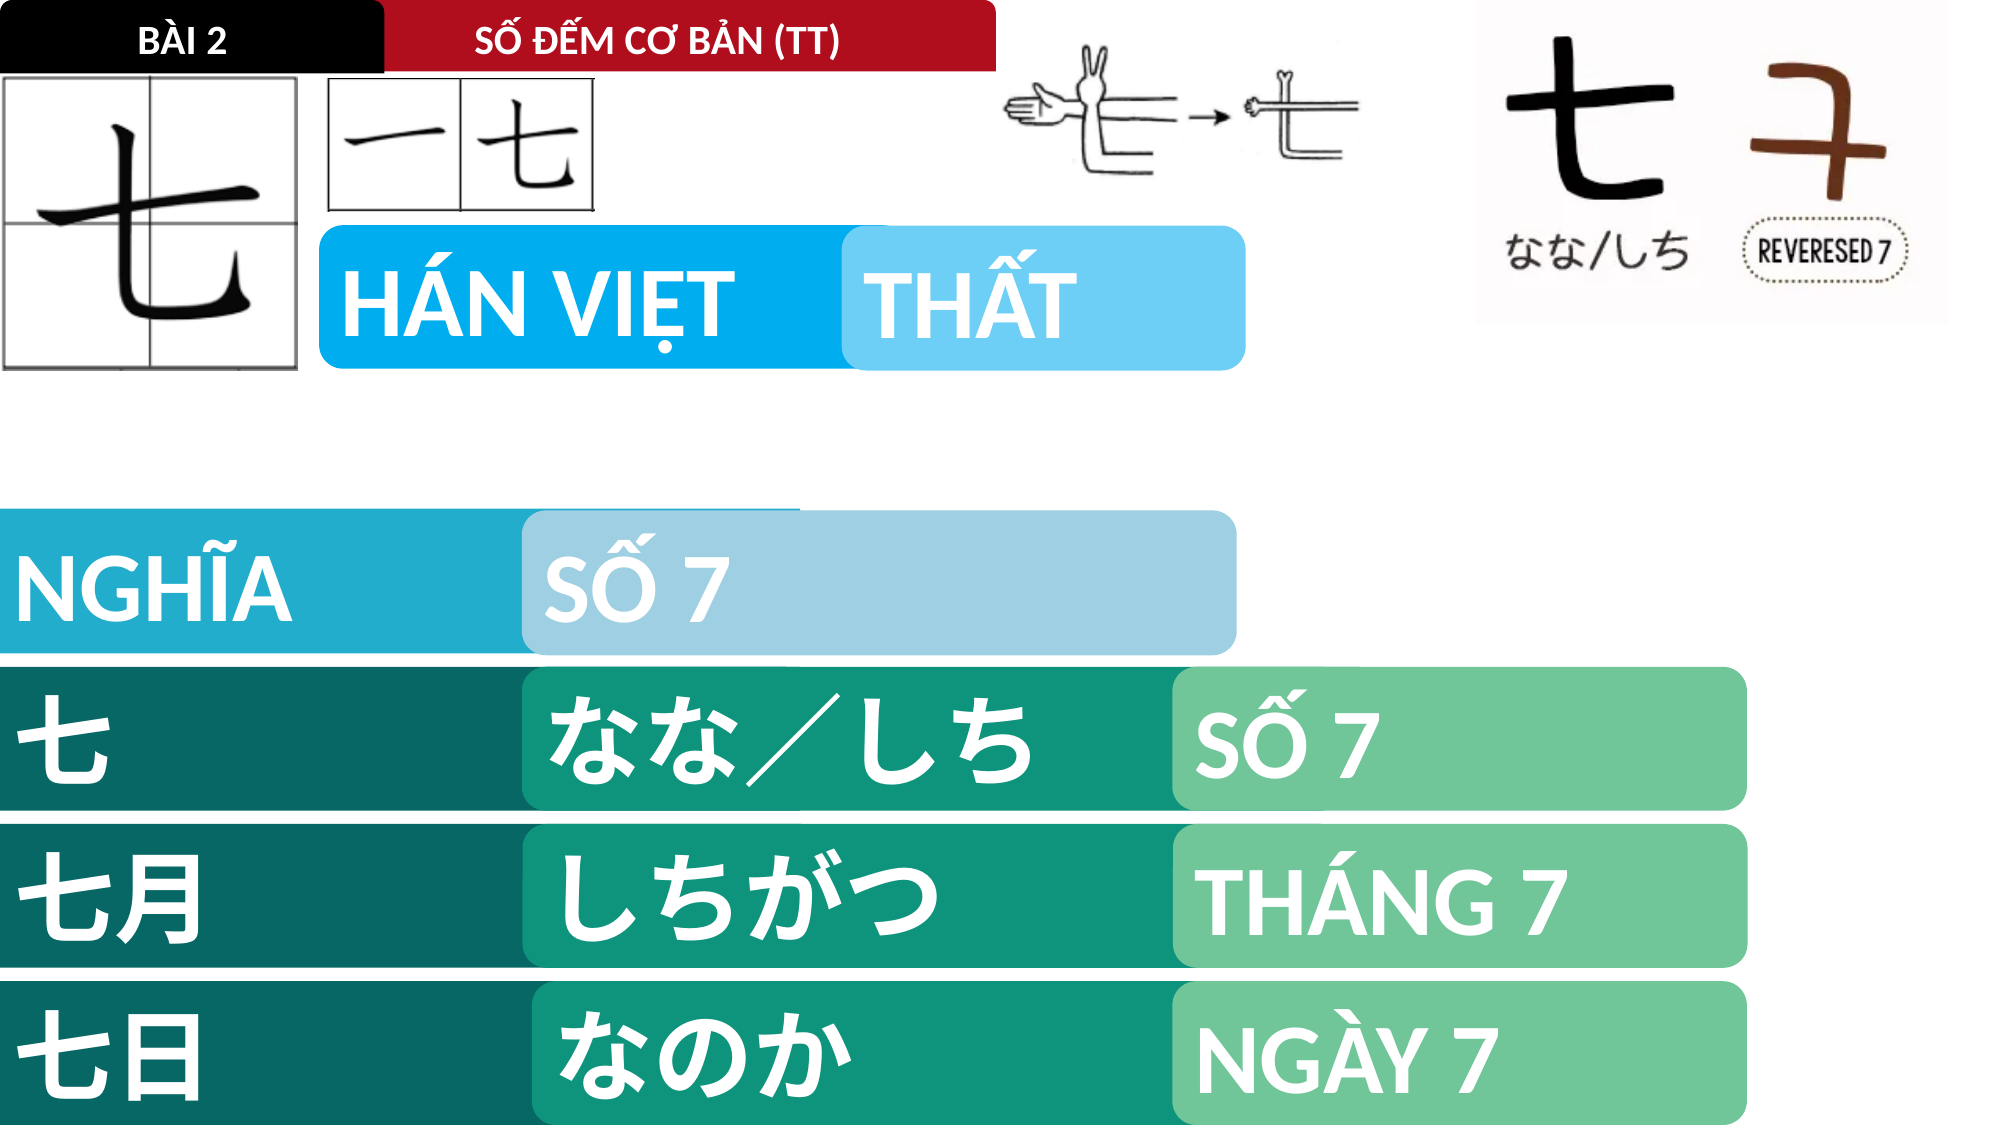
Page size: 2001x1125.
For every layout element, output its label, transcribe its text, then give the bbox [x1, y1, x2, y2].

text_box 七 [0, 666, 540, 812]
text_box THẤT [840, 224, 1247, 372]
text_box SỐ 7 [1171, 665, 1748, 812]
picture [319, 78, 595, 212]
text_box NGHĨA [0, 507, 801, 654]
picture [999, 24, 1365, 189]
text_box SỐ ĐẾM CƠ BẢN (TT) [379, 0, 997, 73]
text_box SỐ 7 [520, 509, 1238, 657]
text_box しちがつ [521, 822, 1195, 969]
picture [1476, 0, 1948, 324]
text_box 七日 [0, 980, 549, 1125]
text_box なのか [530, 980, 1189, 1125]
text_box HÁN VIỆT [318, 224, 861, 370]
text_box なな／しち [520, 665, 1192, 812]
text_box BÀI 2 [0, 0, 386, 75]
picture [0, 75, 298, 371]
text_box NGÀY 7 [1171, 980, 1748, 1125]
text_box 七月 [0, 823, 540, 969]
text_box THÁNG 7 [1171, 822, 1749, 969]
